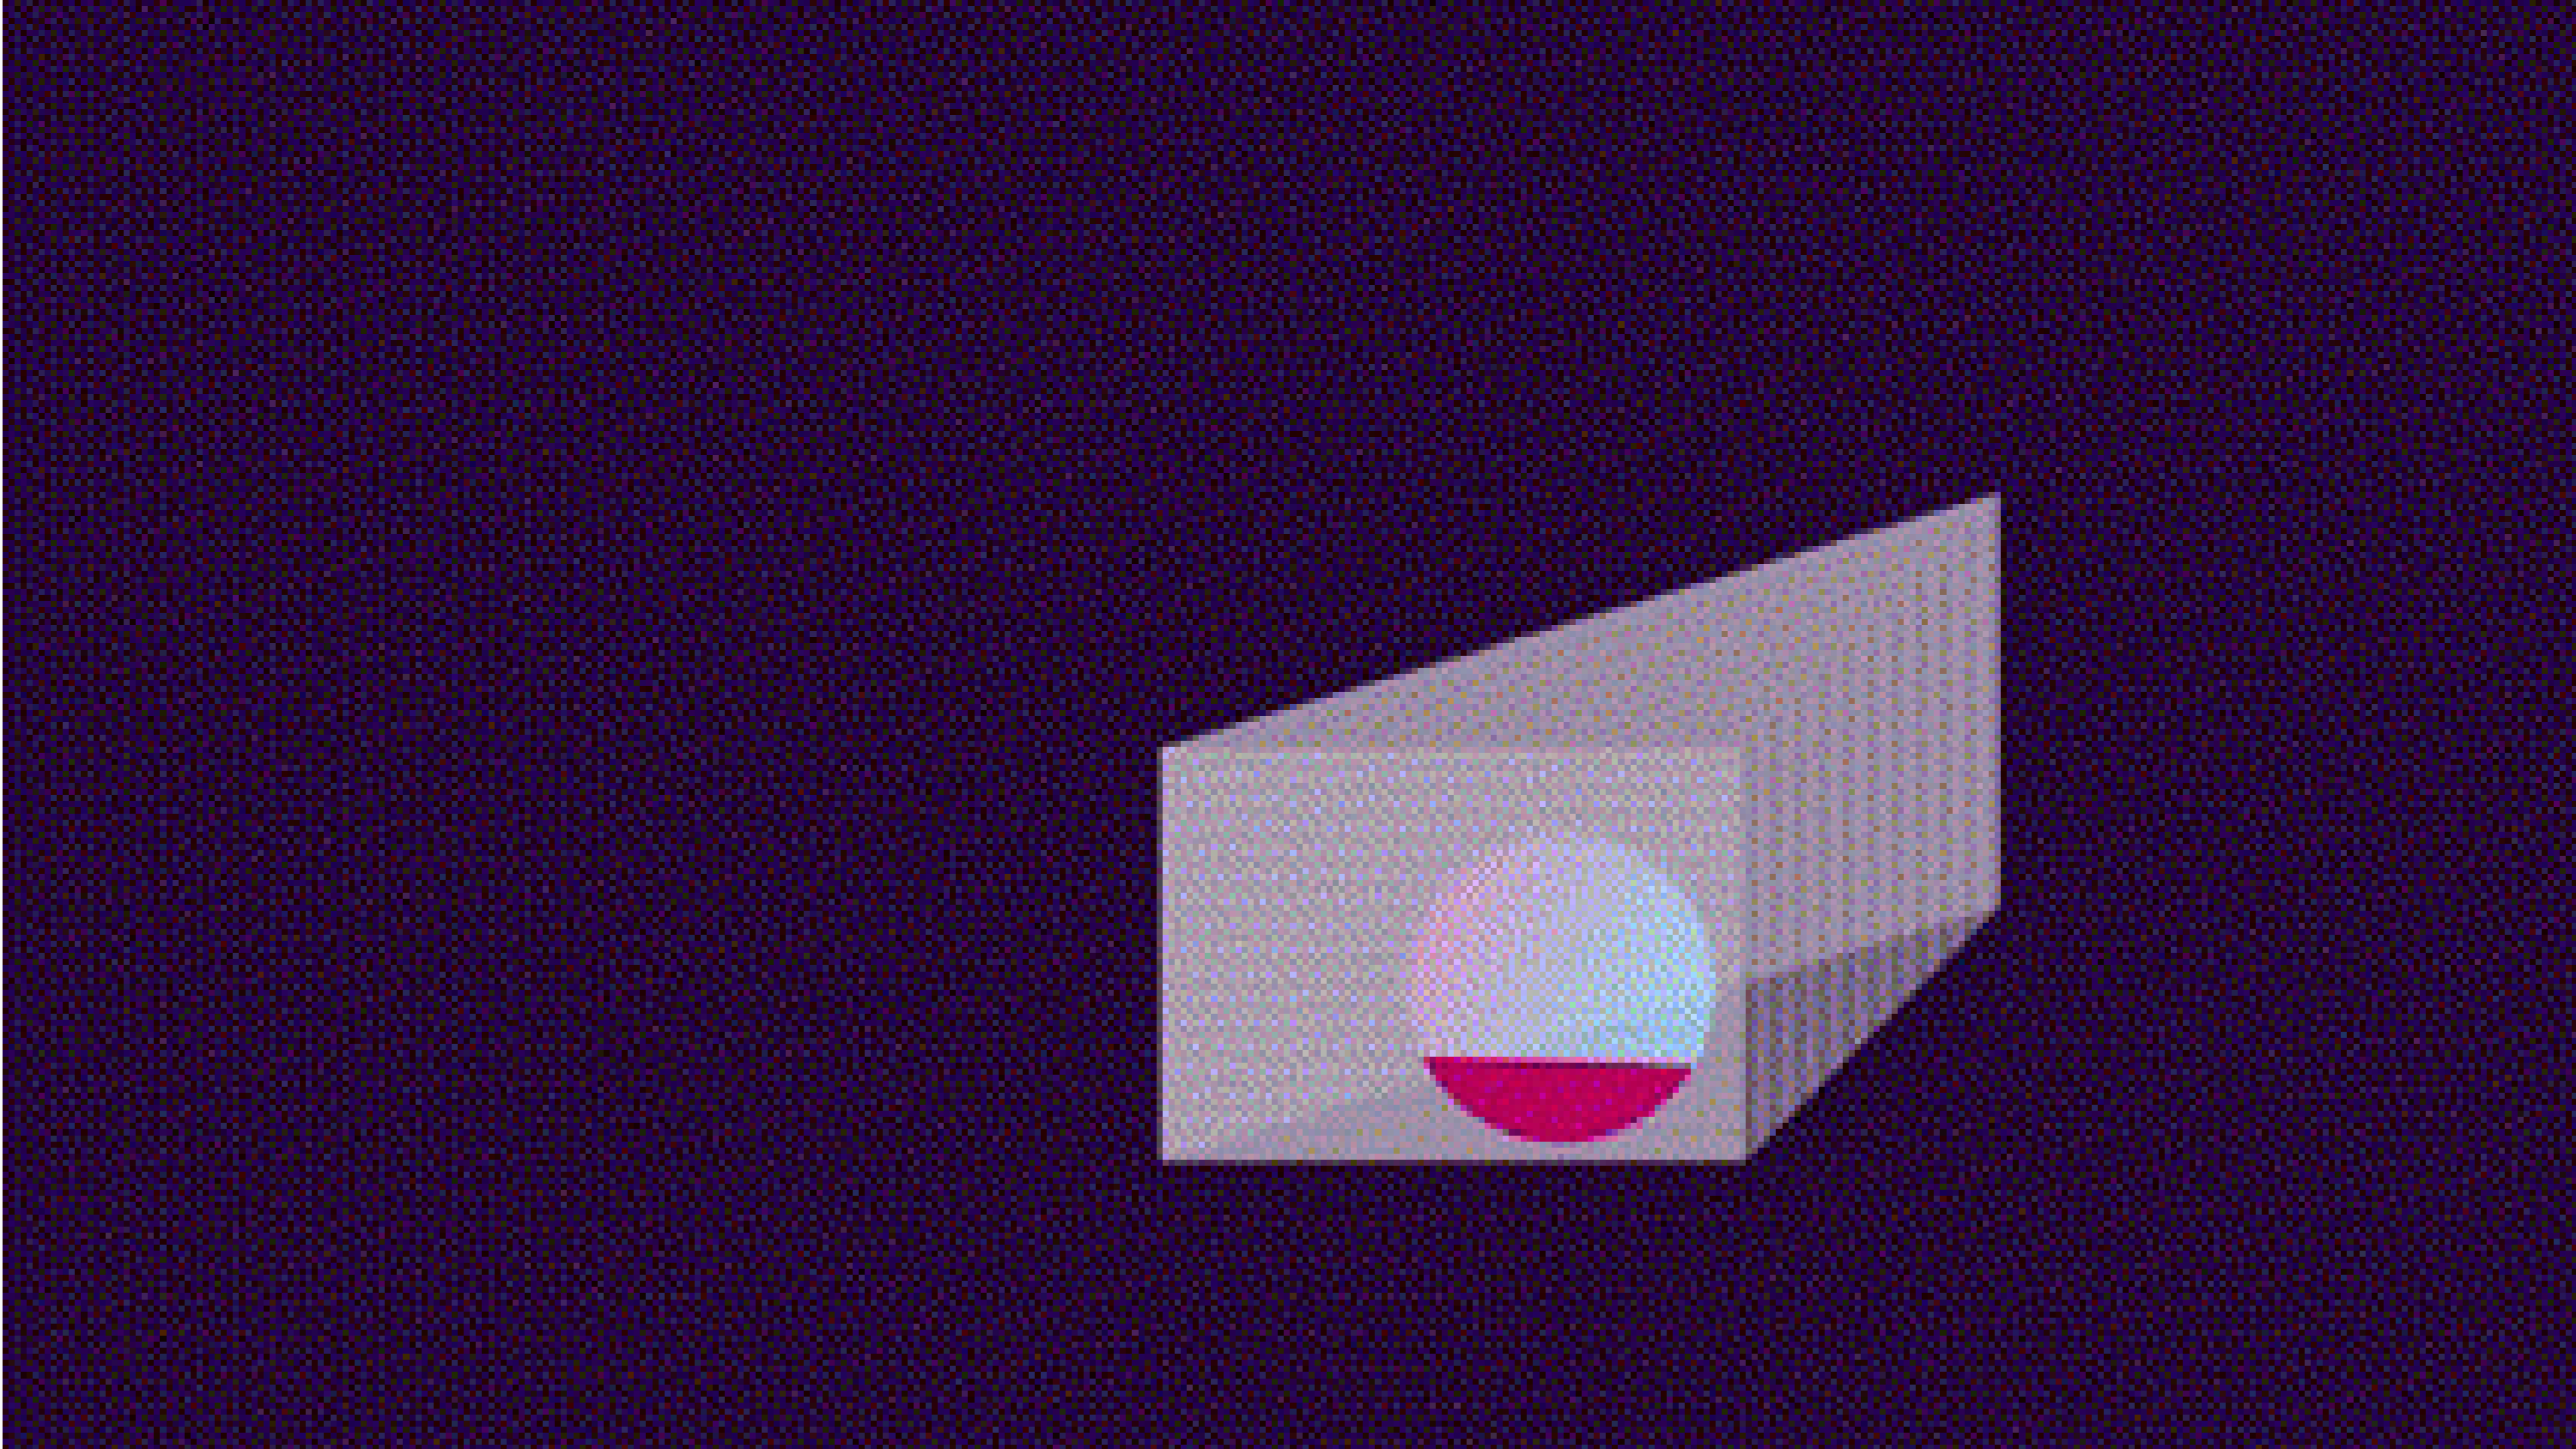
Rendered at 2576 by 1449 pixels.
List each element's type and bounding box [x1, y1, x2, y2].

text_box [2, 0, 2576, 1449]
